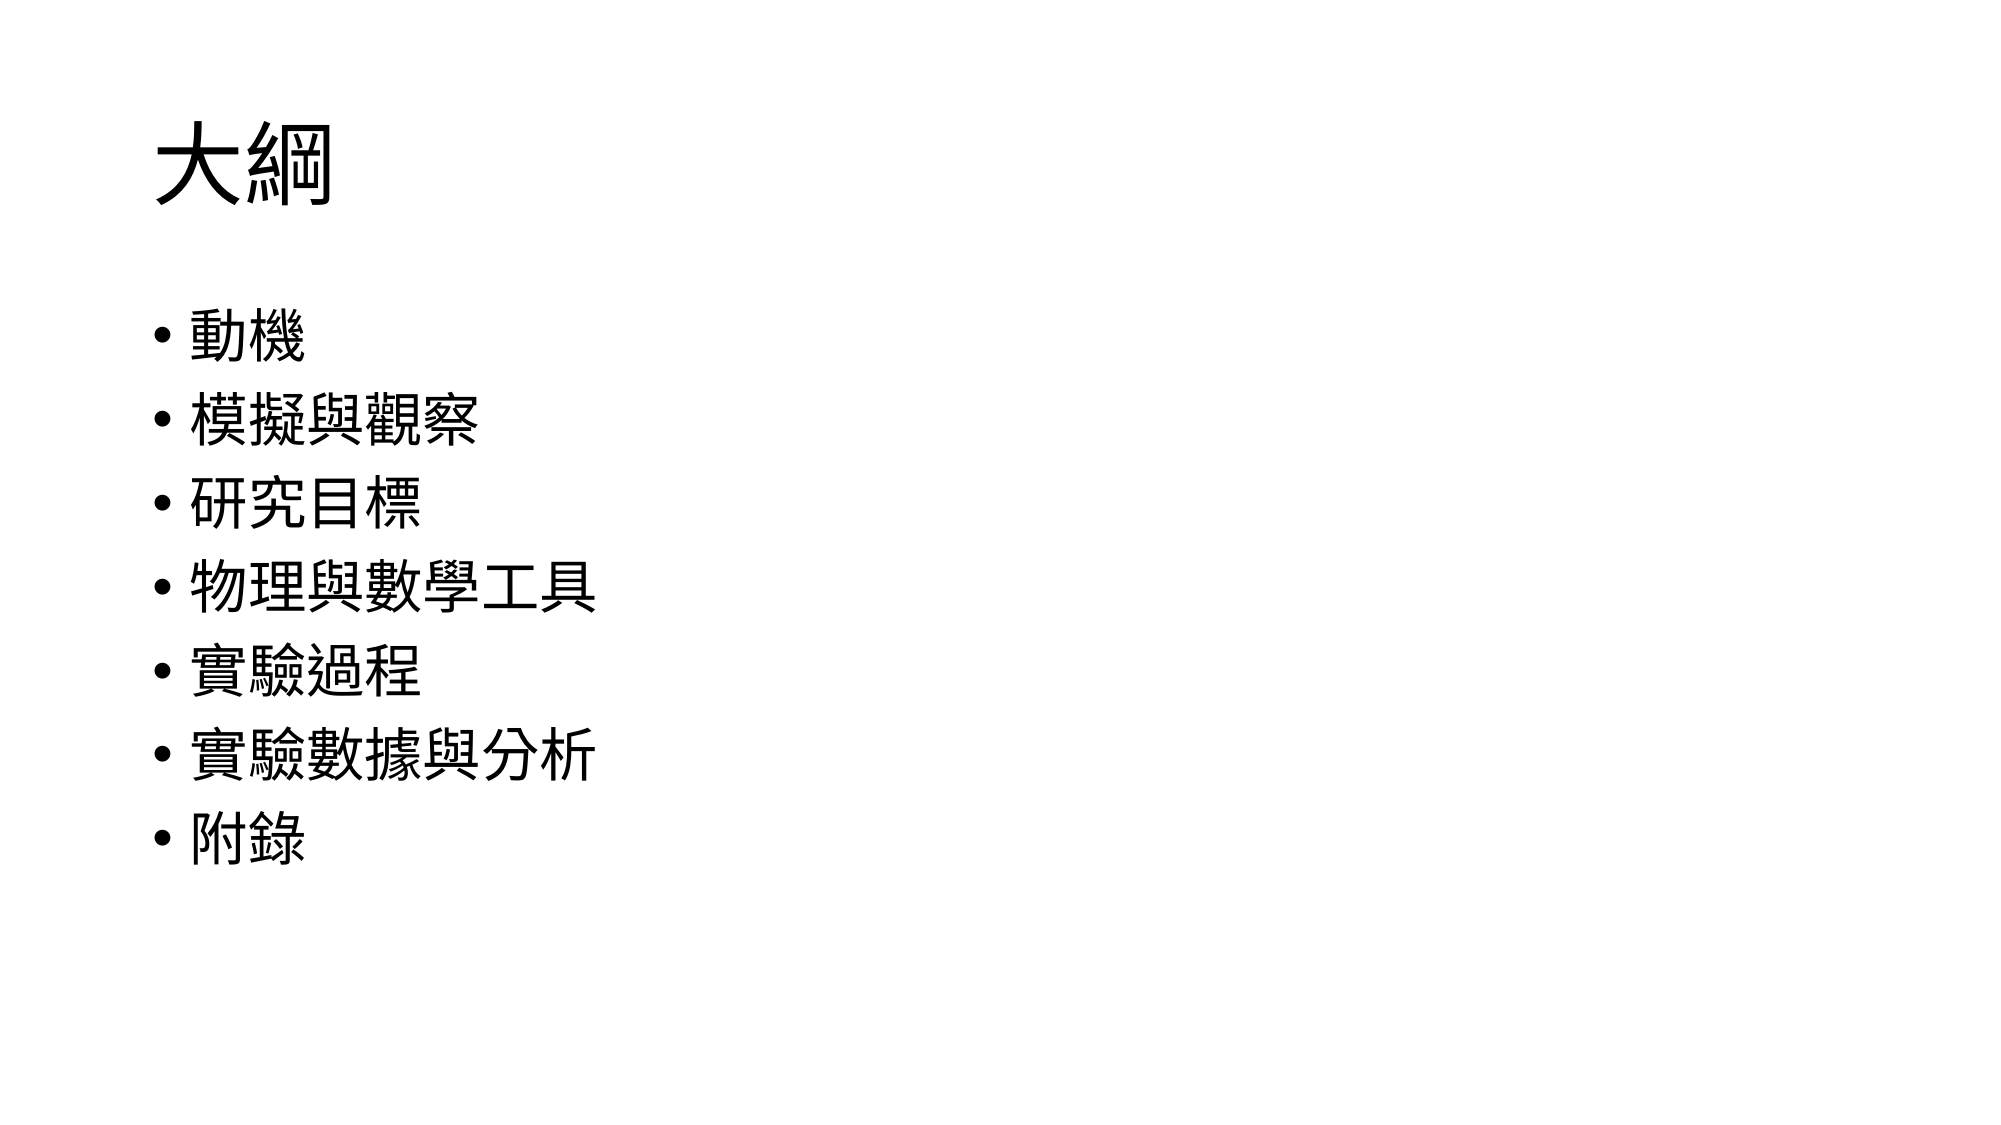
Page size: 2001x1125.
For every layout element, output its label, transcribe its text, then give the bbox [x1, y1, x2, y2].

title 大綱 [137, 59, 1863, 278]
list 動機 模擬與觀察 研究目標 物理與數學工具 實驗過程 實驗數據與分析 附錄 [137, 299, 1863, 1014]
